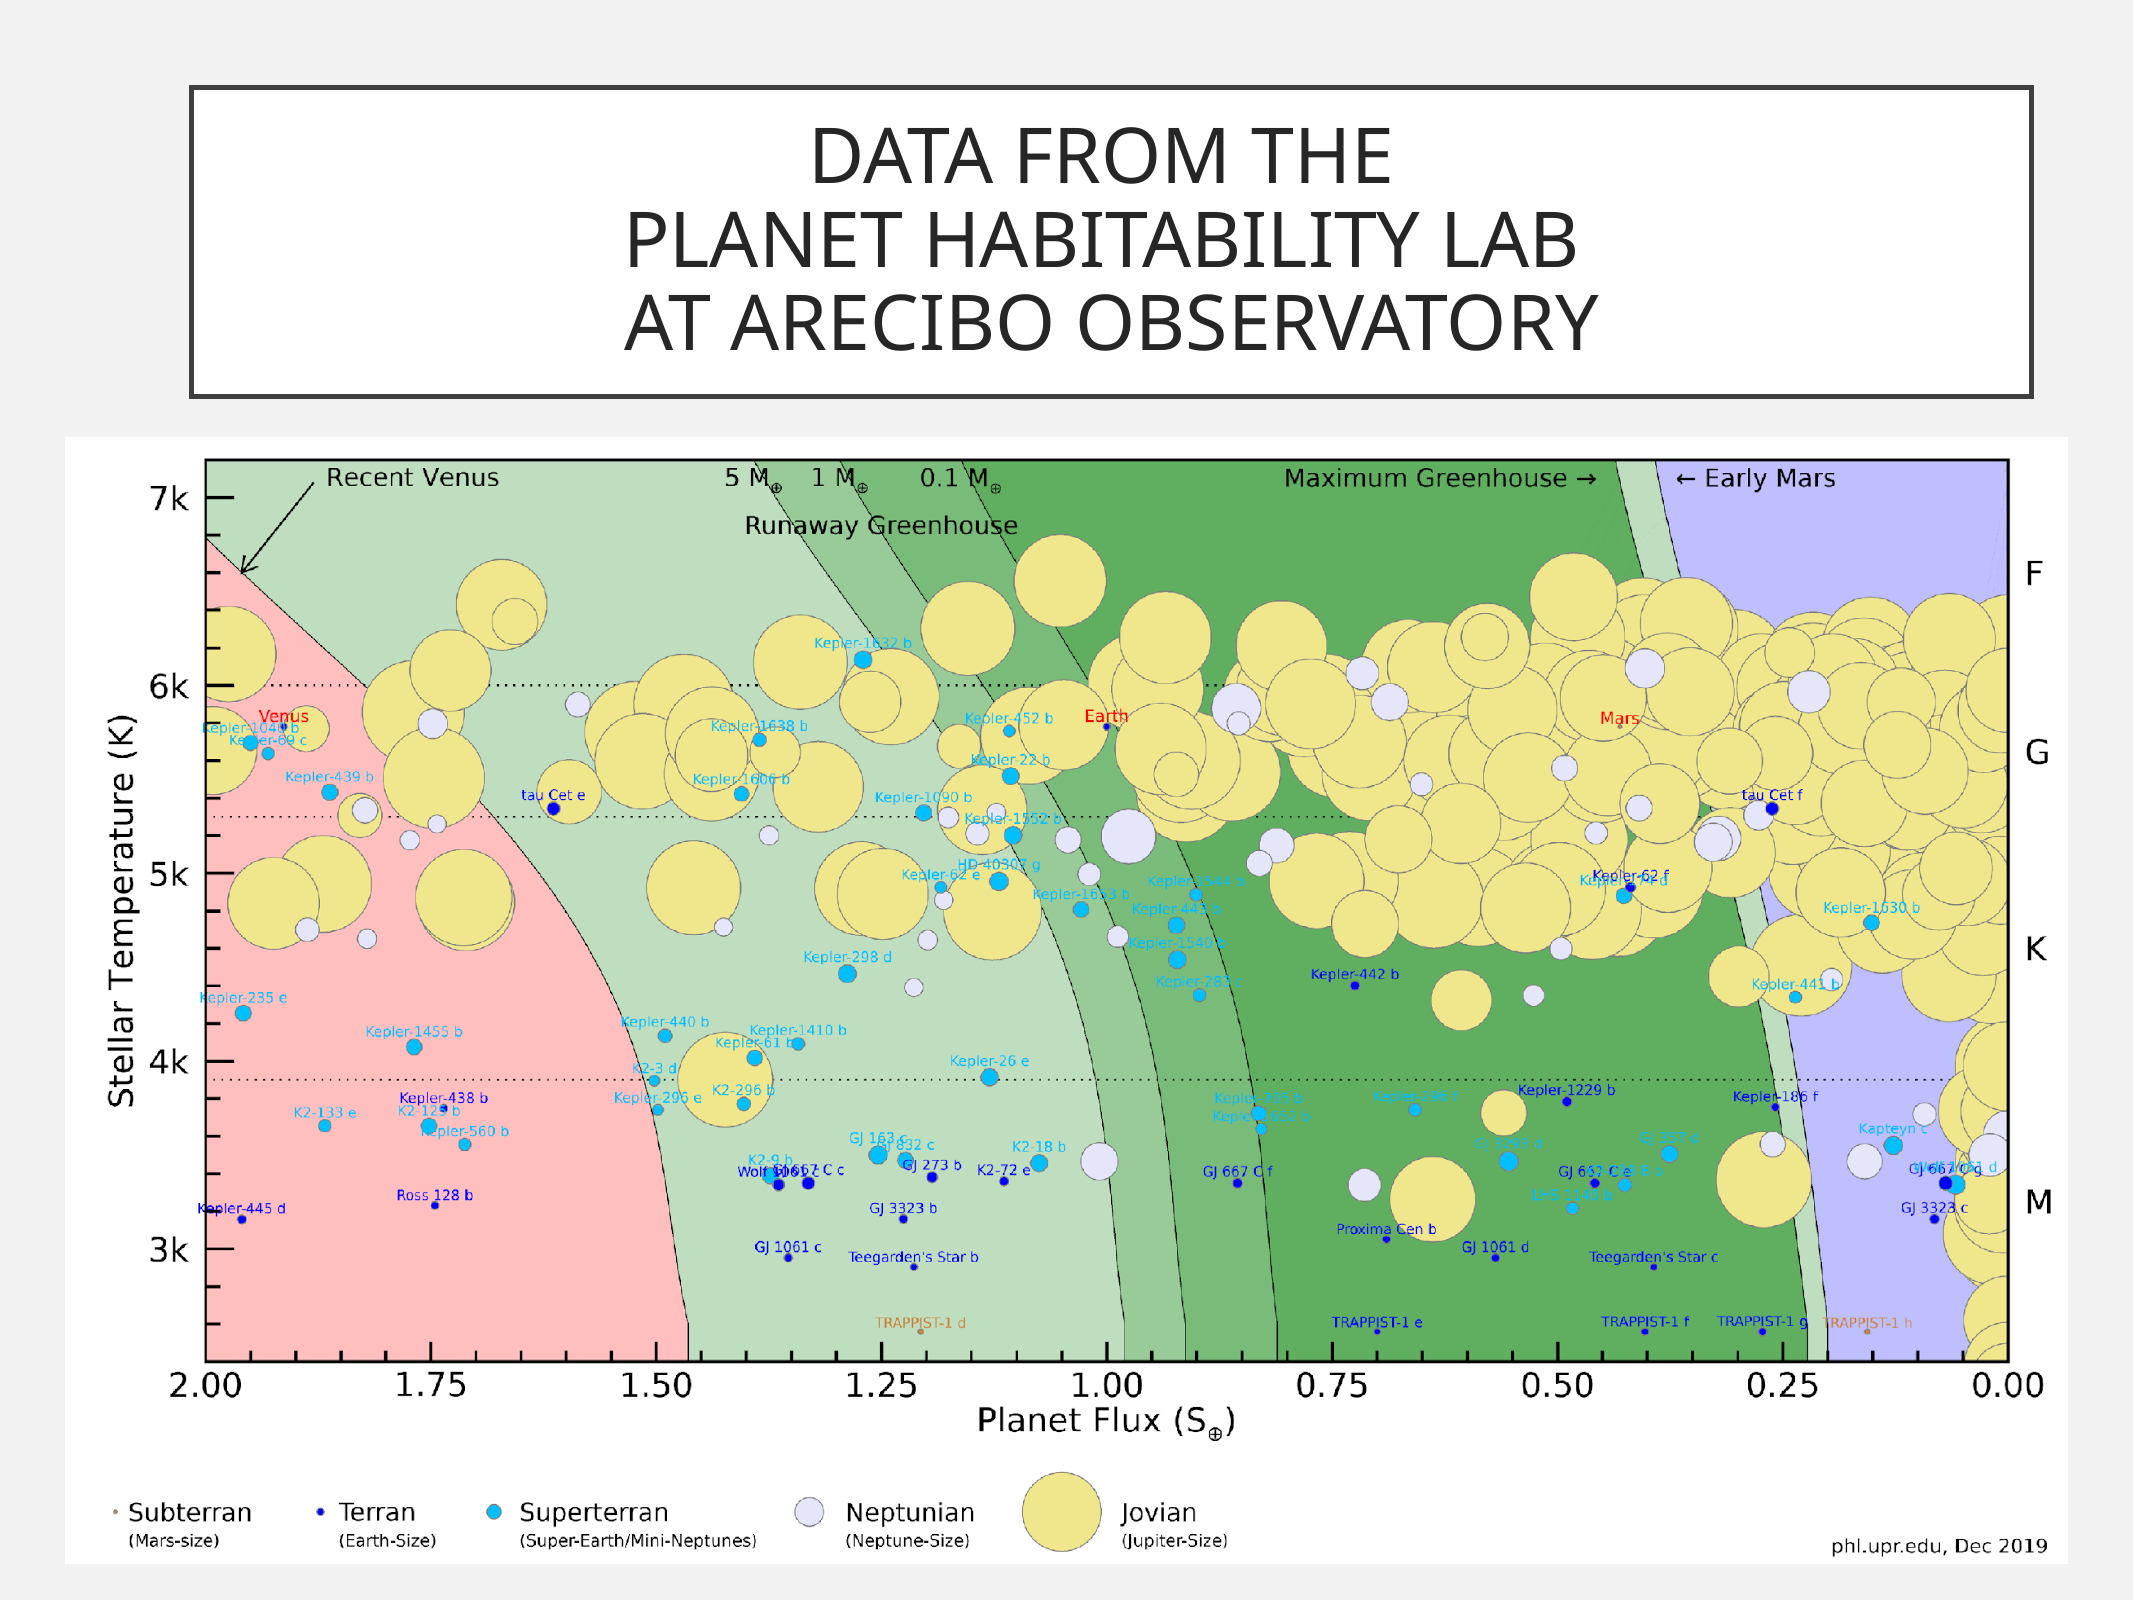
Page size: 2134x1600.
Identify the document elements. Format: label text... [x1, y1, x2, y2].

title DATA FROM THE PLANET HABITABILITY LAB AT ARECIBO OBSERVATORY [189, 85, 2034, 399]
picture [65, 437, 2068, 1564]
